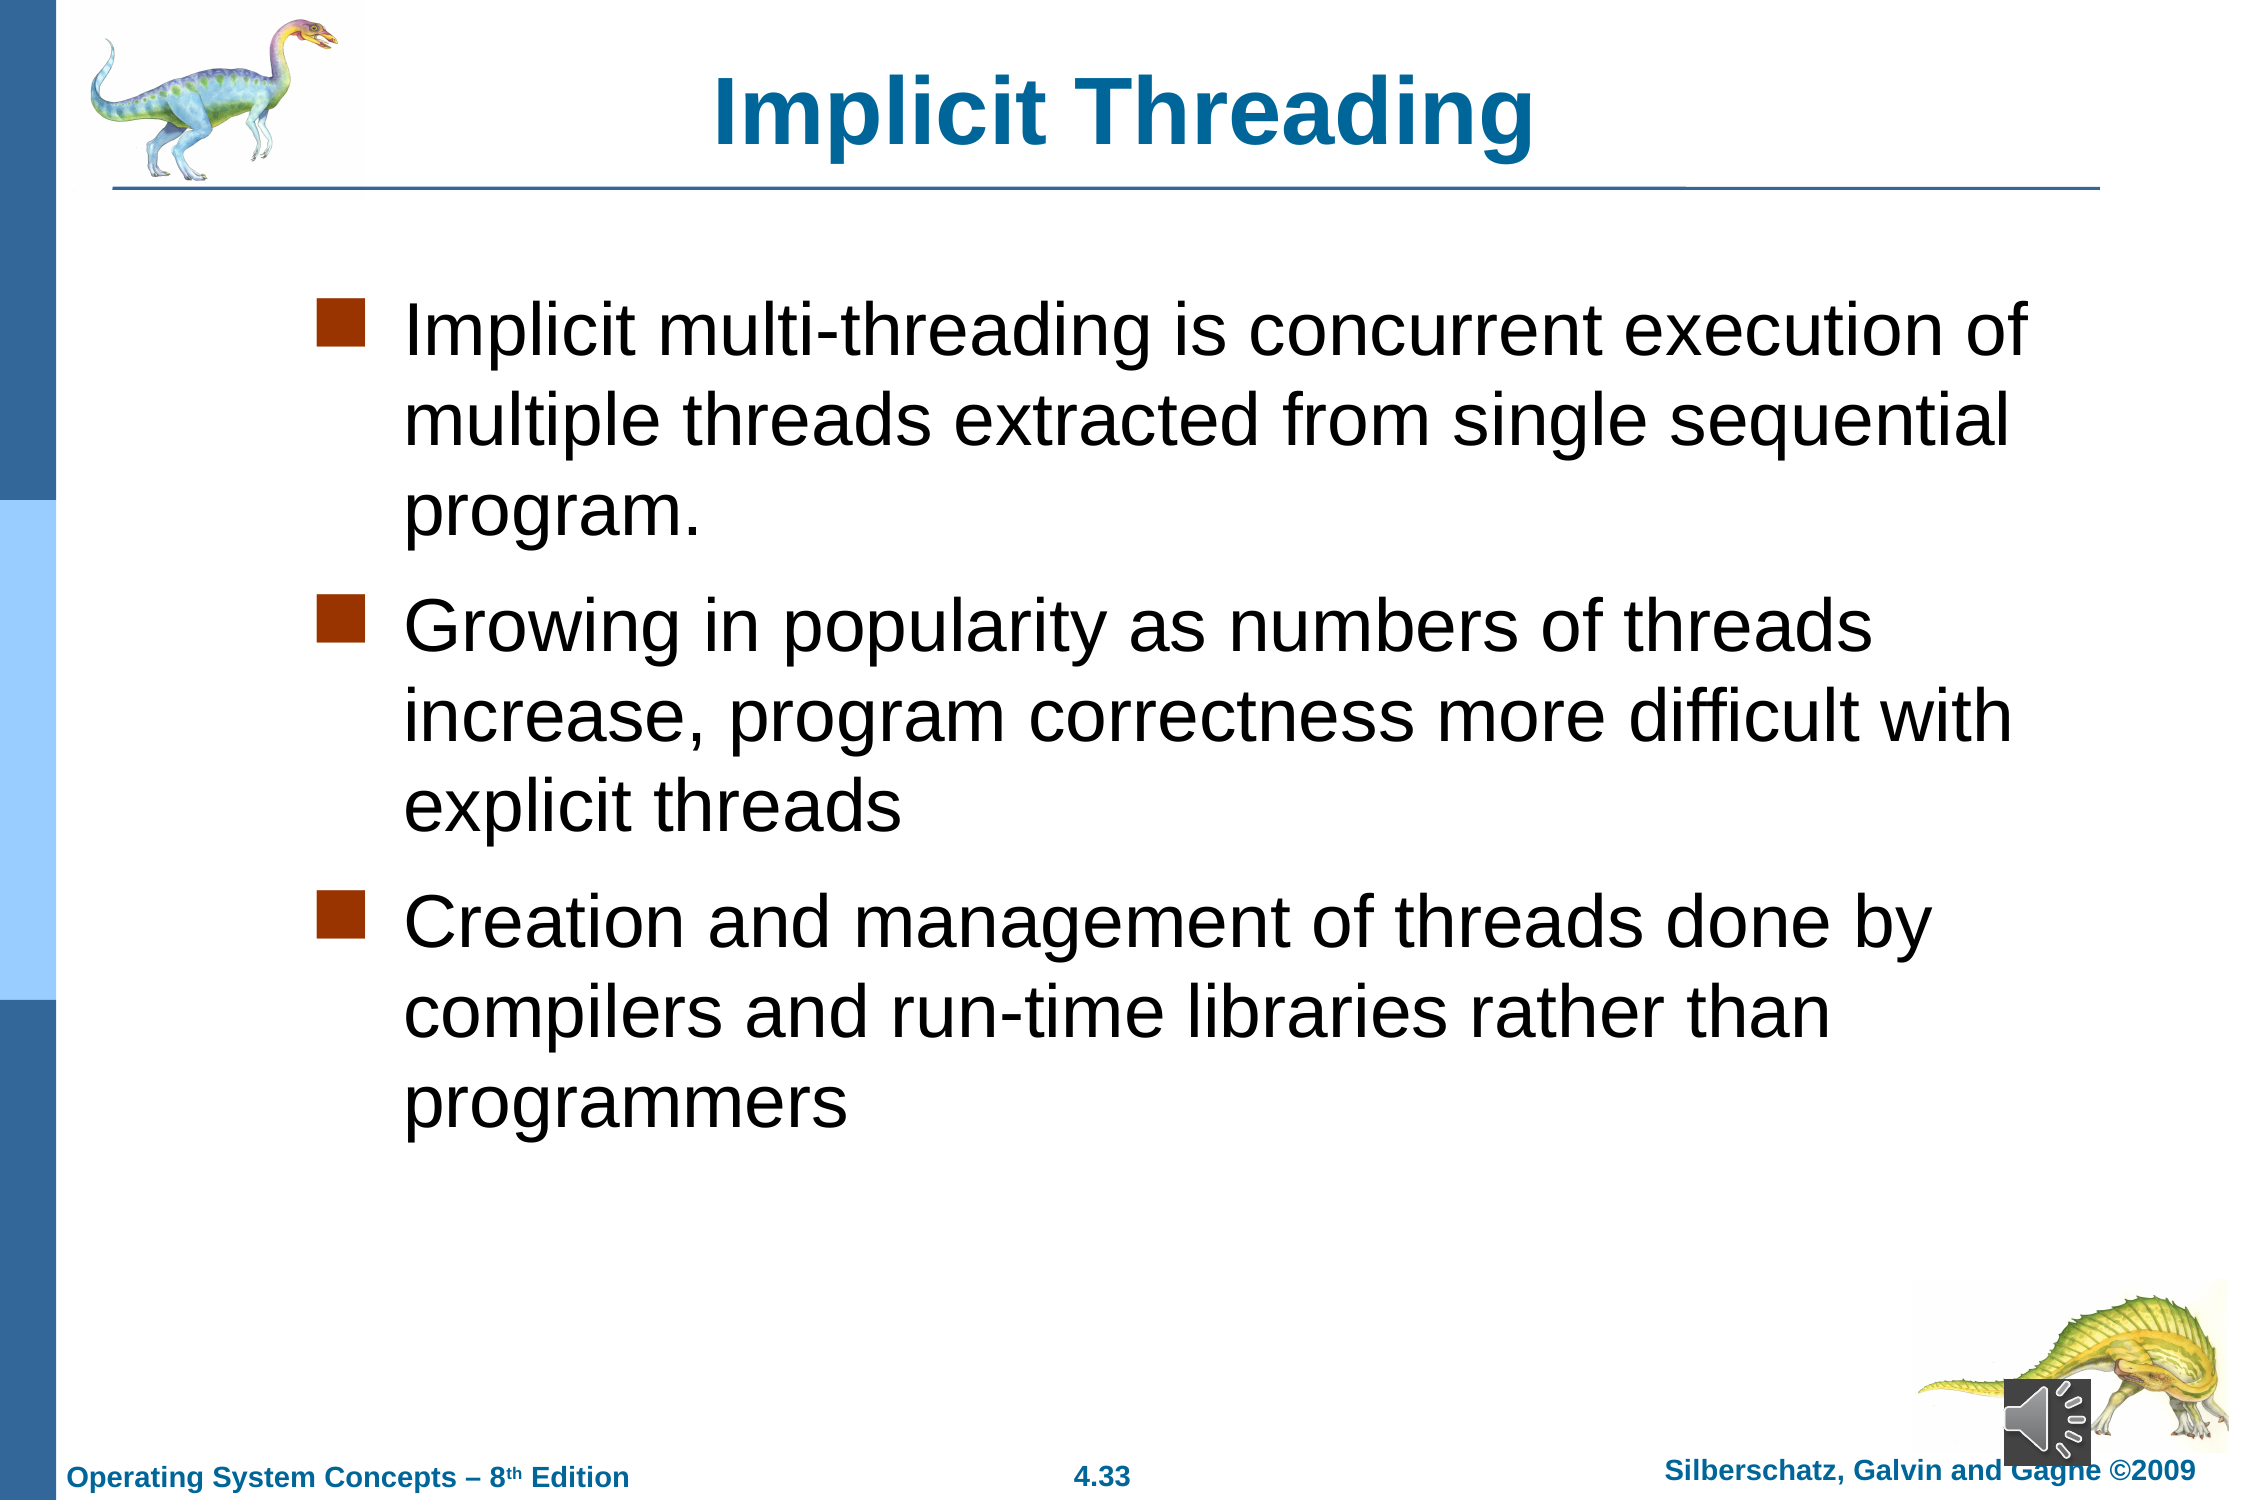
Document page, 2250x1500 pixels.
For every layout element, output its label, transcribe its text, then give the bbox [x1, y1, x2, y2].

picture [70, 0, 365, 199]
list Implicit multi-threading is concurrent execution of multiple threads extracted from single sequential program. Growing in popularity as numbers of threads increase, program correctness more difficult with explicit threads Creation and management of threads done by compilers and run-time libraries rather than programmers [301, 269, 2170, 1250]
title Implicit Threading [224, 47, 2026, 175]
picture [1913, 1279, 2229, 1467]
